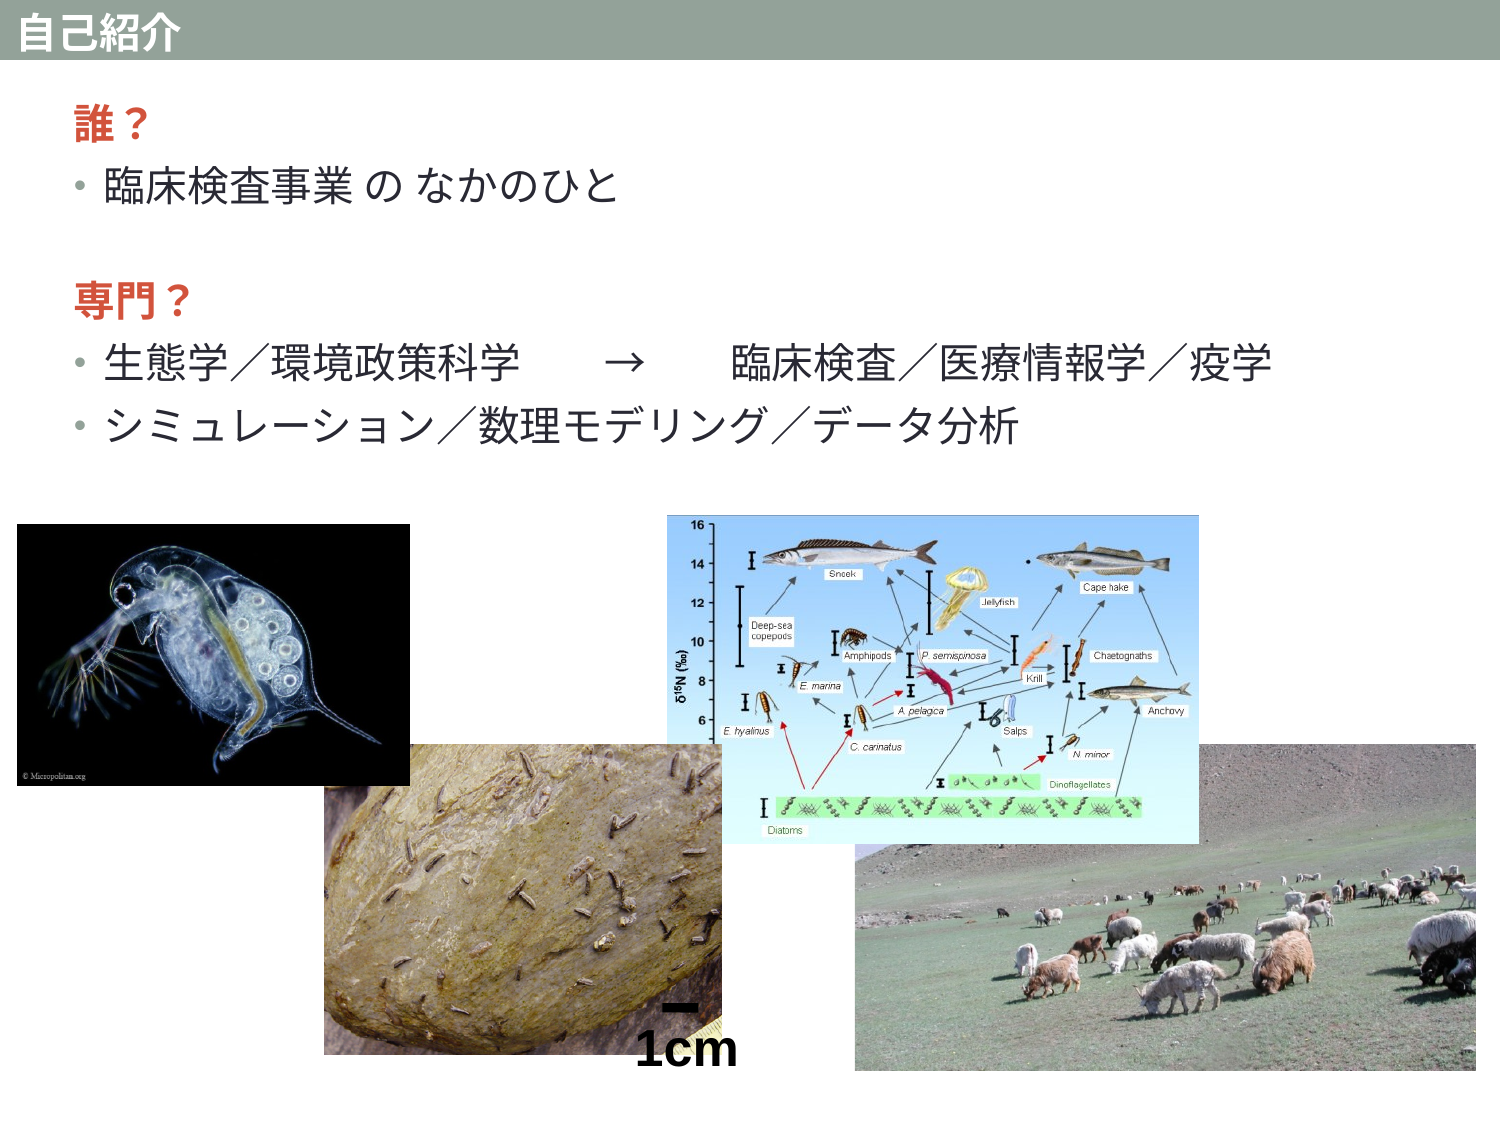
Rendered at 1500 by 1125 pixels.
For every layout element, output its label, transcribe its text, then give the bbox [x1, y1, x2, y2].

picture [667, 514, 1477, 1071]
picture [17, 524, 411, 786]
list 誰？ 臨床検査事業 の なかのひと 専門？ 生態学／環境政策科学 → 臨床検査／医療情報学／疫学 シミュレーション／数理モデリング／データ分析 [58, 90, 1453, 477]
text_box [324, 744, 733, 1061]
text_box 自己紹介 [0, 0, 198, 64]
